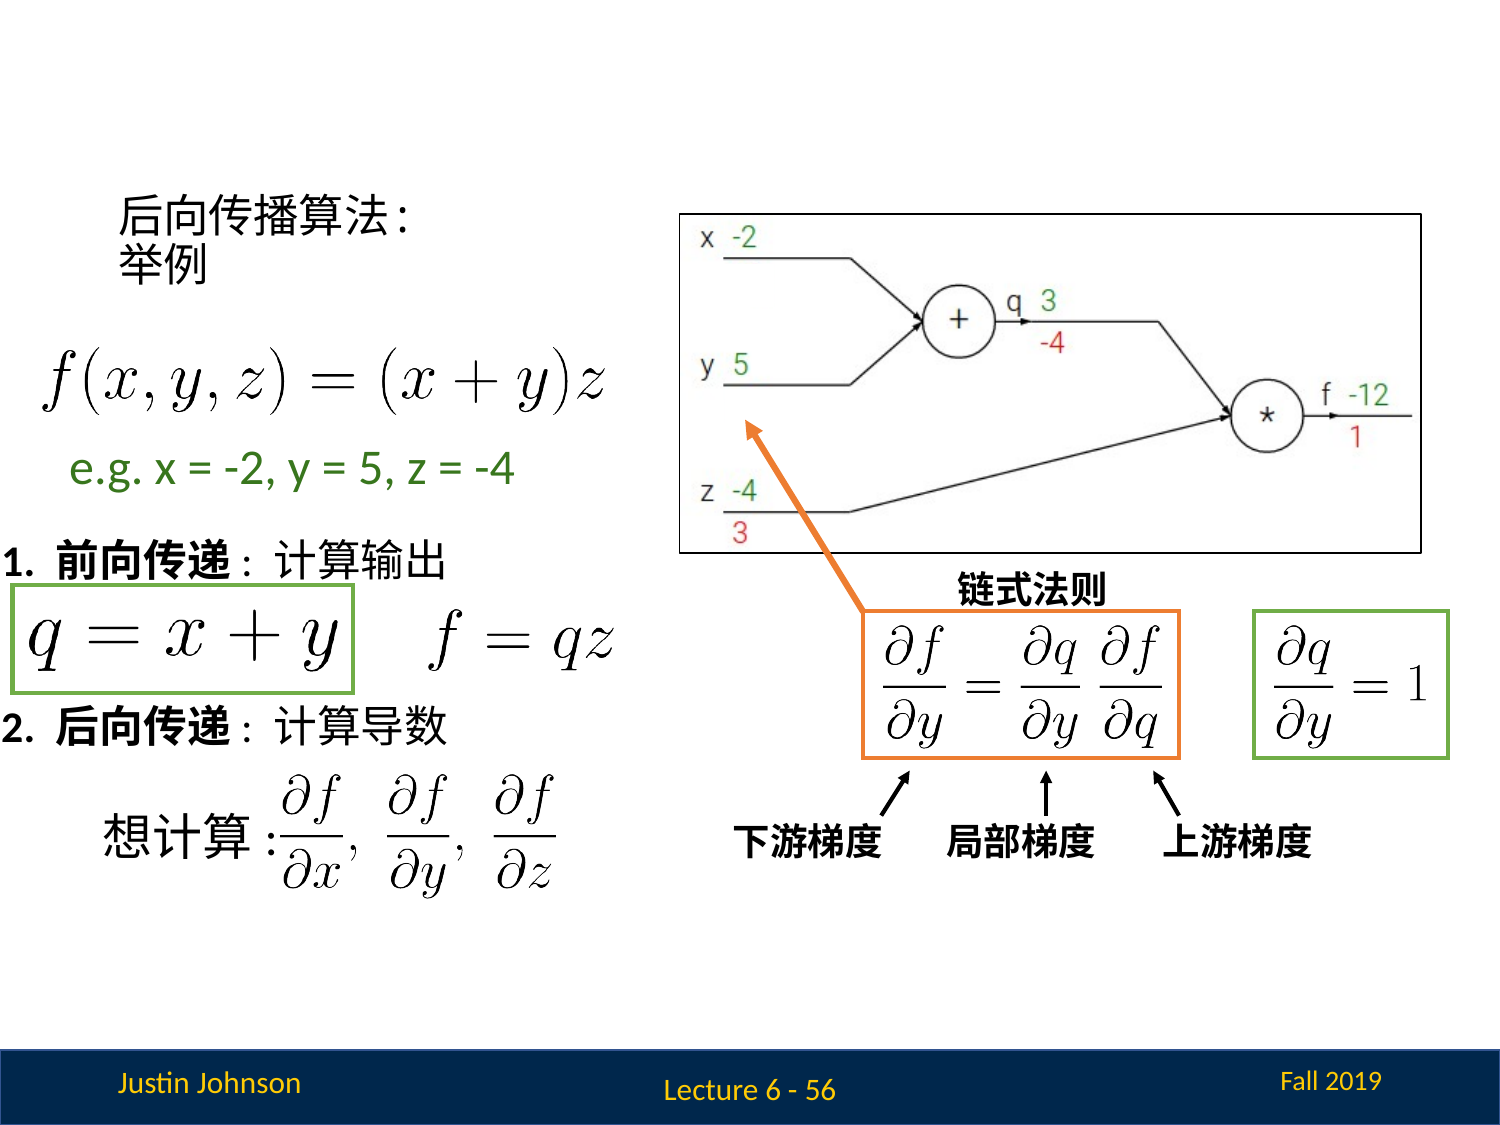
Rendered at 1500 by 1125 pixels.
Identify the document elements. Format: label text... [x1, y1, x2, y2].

text_box 1. 前向传递: 计算输出 [0, 525, 464, 593]
picture [680, 214, 1421, 552]
text_box 局部梯度 [931, 810, 1111, 871]
title 后向传播算法: 举例 [103, 185, 570, 299]
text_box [1153, 770, 1180, 816]
picture [42, 347, 605, 415]
picture [428, 609, 614, 671]
text_box [11, 584, 354, 694]
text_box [745, 419, 864, 612]
text_box 2. 后向传递: 计算导数 [0, 690, 464, 759]
picture [280, 774, 556, 899]
text_box [1253, 610, 1449, 759]
text_box 下游梯度 [717, 810, 898, 871]
text_box 上游梯度 [1147, 810, 1328, 871]
text_box [862, 610, 1180, 759]
picture [29, 609, 338, 672]
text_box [881, 770, 910, 816]
picture [883, 625, 1162, 749]
picture [1274, 625, 1426, 749]
slide_number Lecture 6 - 56 [547, 1057, 953, 1118]
text_box e.g. x = -2, y = 5, z = -4 [54, 419, 649, 518]
text_box 链式法则 [942, 558, 1123, 610]
text_box 想计算: [87, 789, 280, 873]
